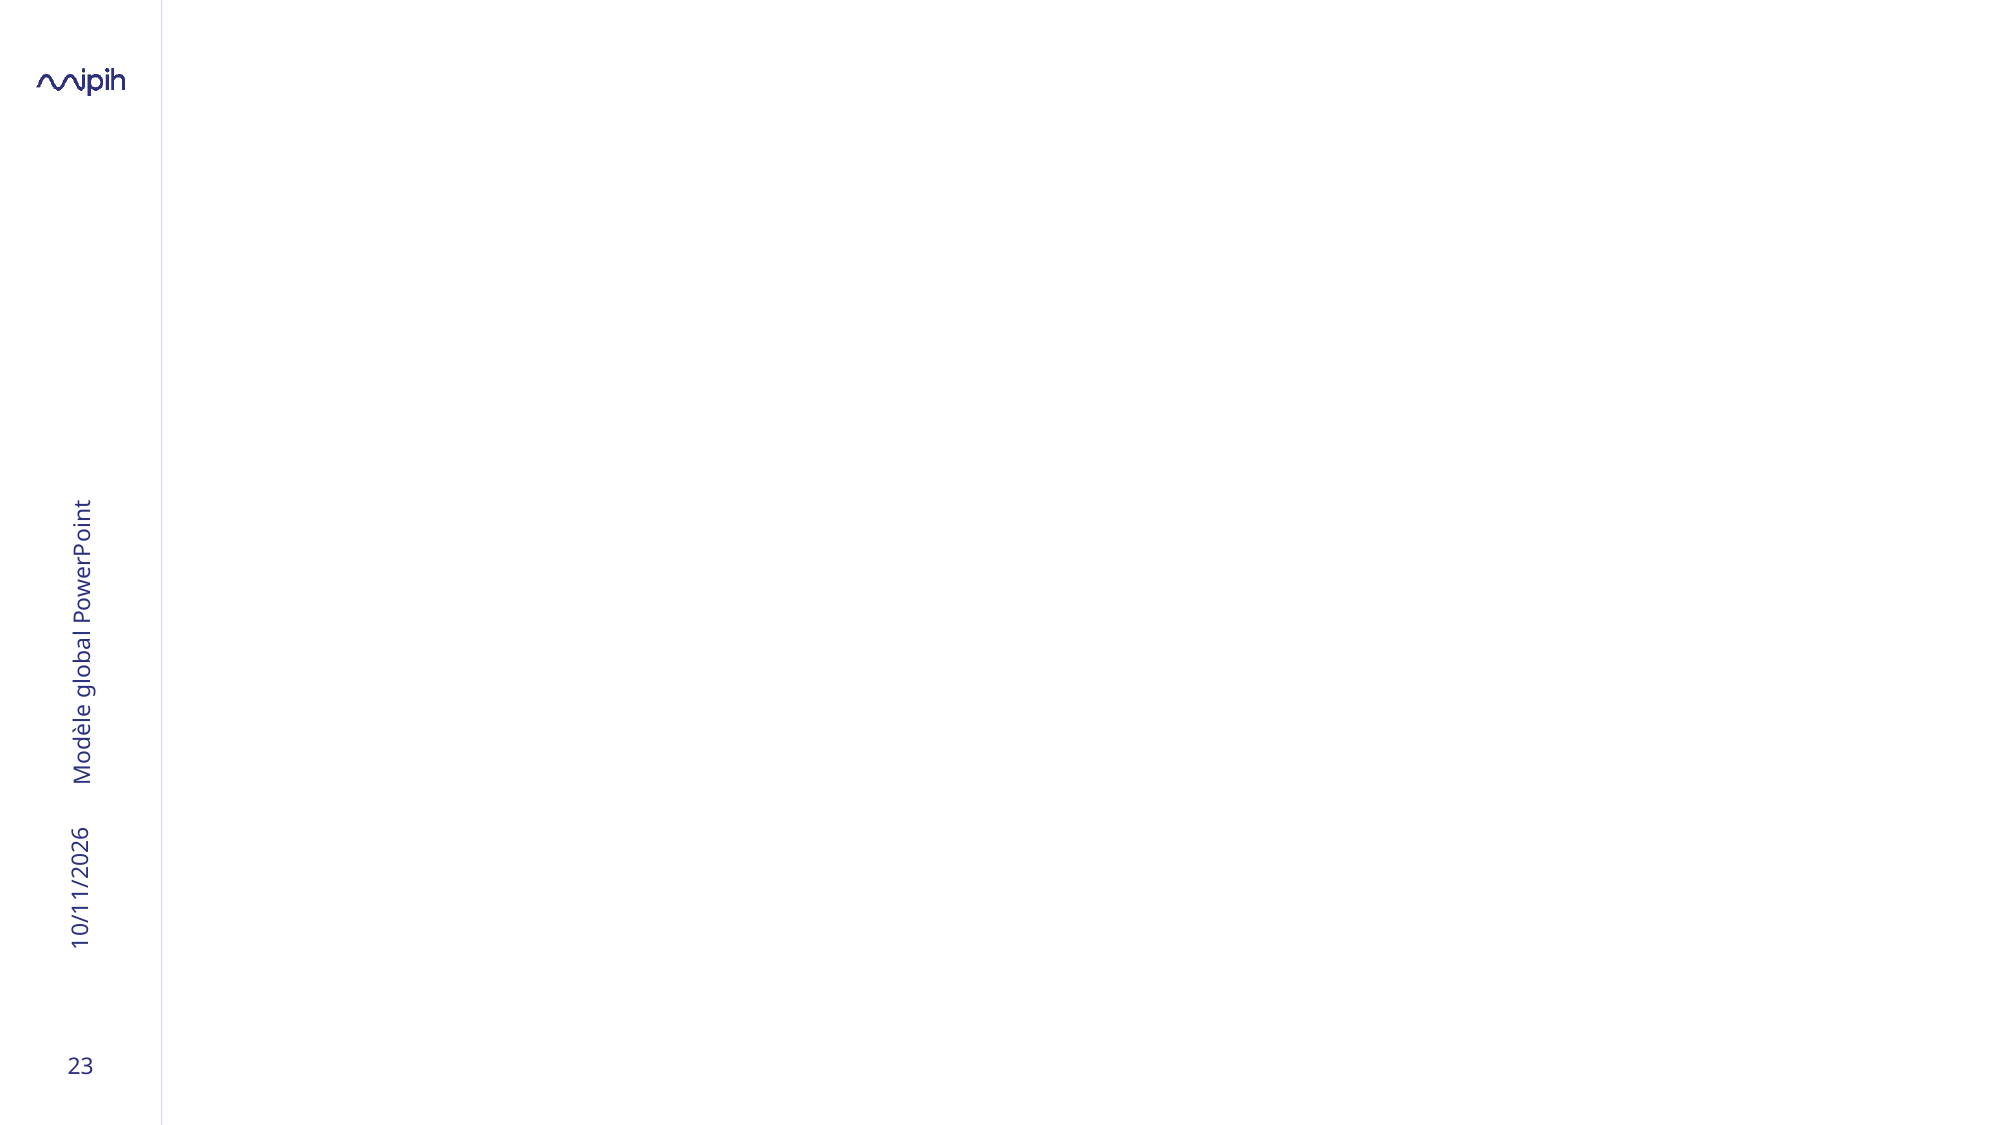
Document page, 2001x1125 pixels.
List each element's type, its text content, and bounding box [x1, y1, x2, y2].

footer Modèle global PowerPoint [58, 150, 104, 792]
picture [36, 68, 125, 96]
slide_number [58, 806, 104, 951]
